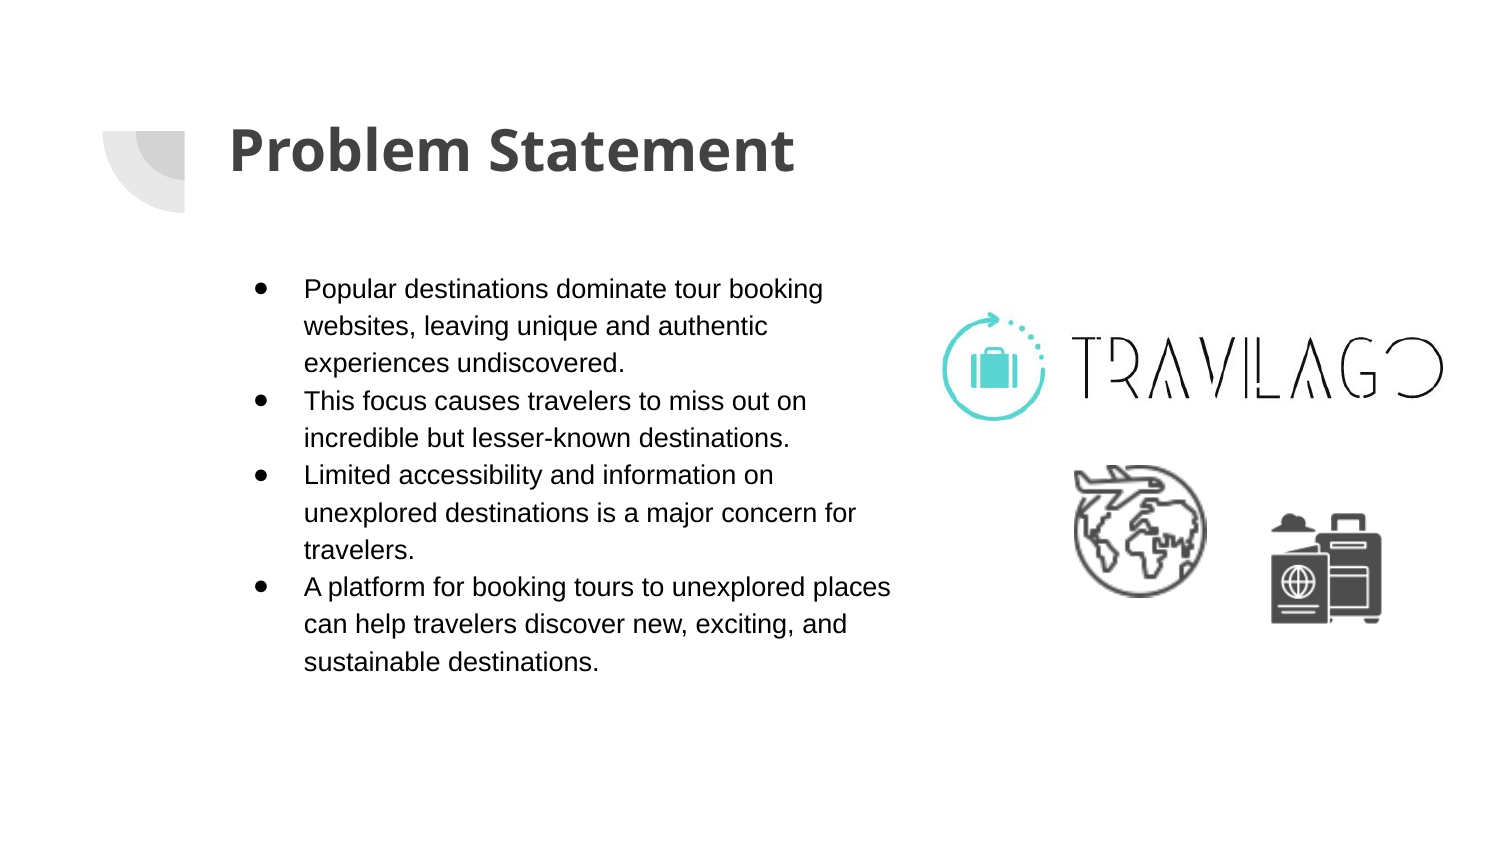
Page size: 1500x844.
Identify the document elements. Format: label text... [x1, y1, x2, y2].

title Problem Statement [213, 98, 1368, 263]
picture [1074, 465, 1207, 598]
picture [1268, 510, 1386, 628]
list Popular destinations dominate tour booking websites, leaving unique and authentic experiences undiscovered. This focus causes travelers to miss out on incredible but lesser-known destinations. Limited accessibility and information on unexplored destinations is a major concern for travelers. A platform for booking tours to unexplored places can help travelers discover new, exciting, and sustainable destinations. [213, 251, 916, 747]
picture [927, 292, 1462, 435]
